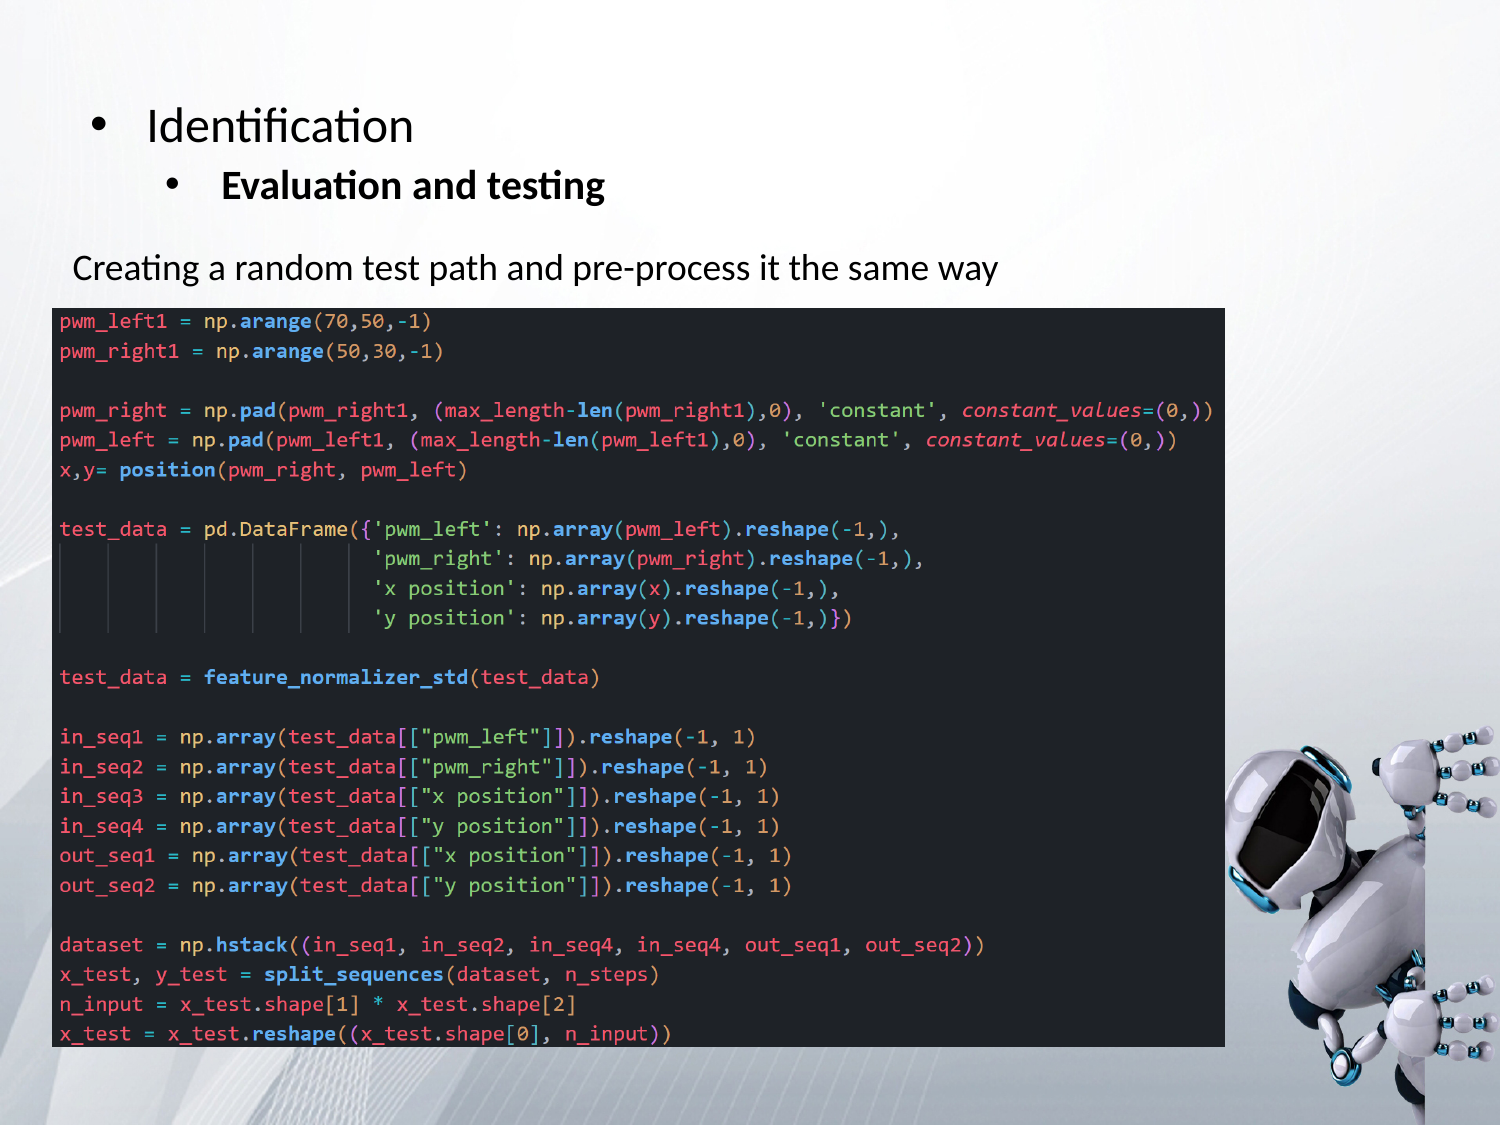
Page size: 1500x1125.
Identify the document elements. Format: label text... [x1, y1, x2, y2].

text_box Identification Evaluation and testing [74, 91, 1425, 1066]
picture [0, 0, 1500, 1125]
text_box Creating a random test path and pre-process it the same way [57, 212, 1015, 296]
